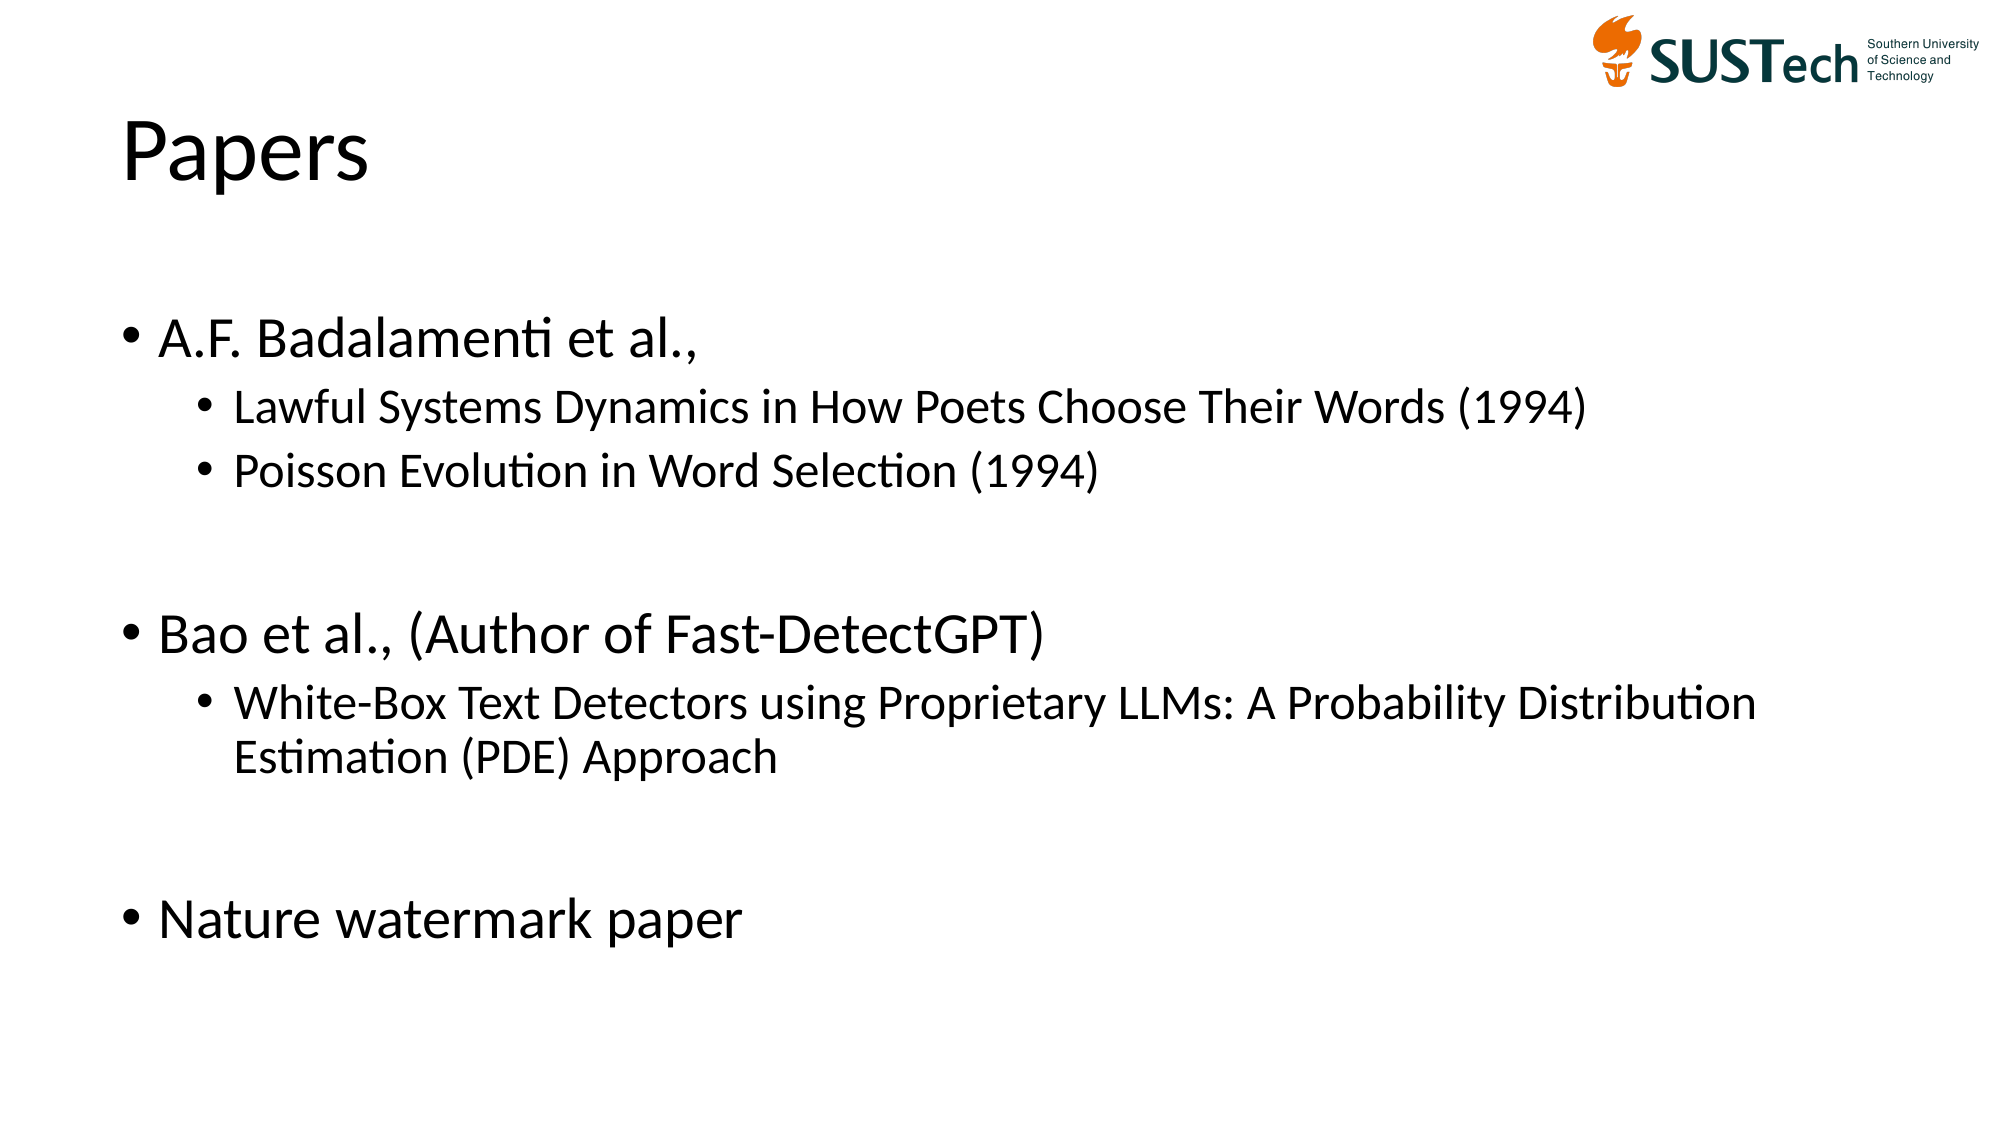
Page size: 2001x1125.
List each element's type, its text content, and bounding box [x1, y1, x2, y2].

list A.F. Badalamenti et al., Lawful Systems Dynamics in How Poets Choose Their Words (1994) Poisson Evolution in Word Selection (1994) Bao et al., (Author of Fast-DetectGPT) White-Box Text Detectors using Proprietary LLMs: A Probability Distribution Estimation (PDE) Approach Nature watermark paper [106, 299, 1832, 1014]
picture [1593, 15, 1979, 87]
title Papers [106, 42, 1832, 260]
